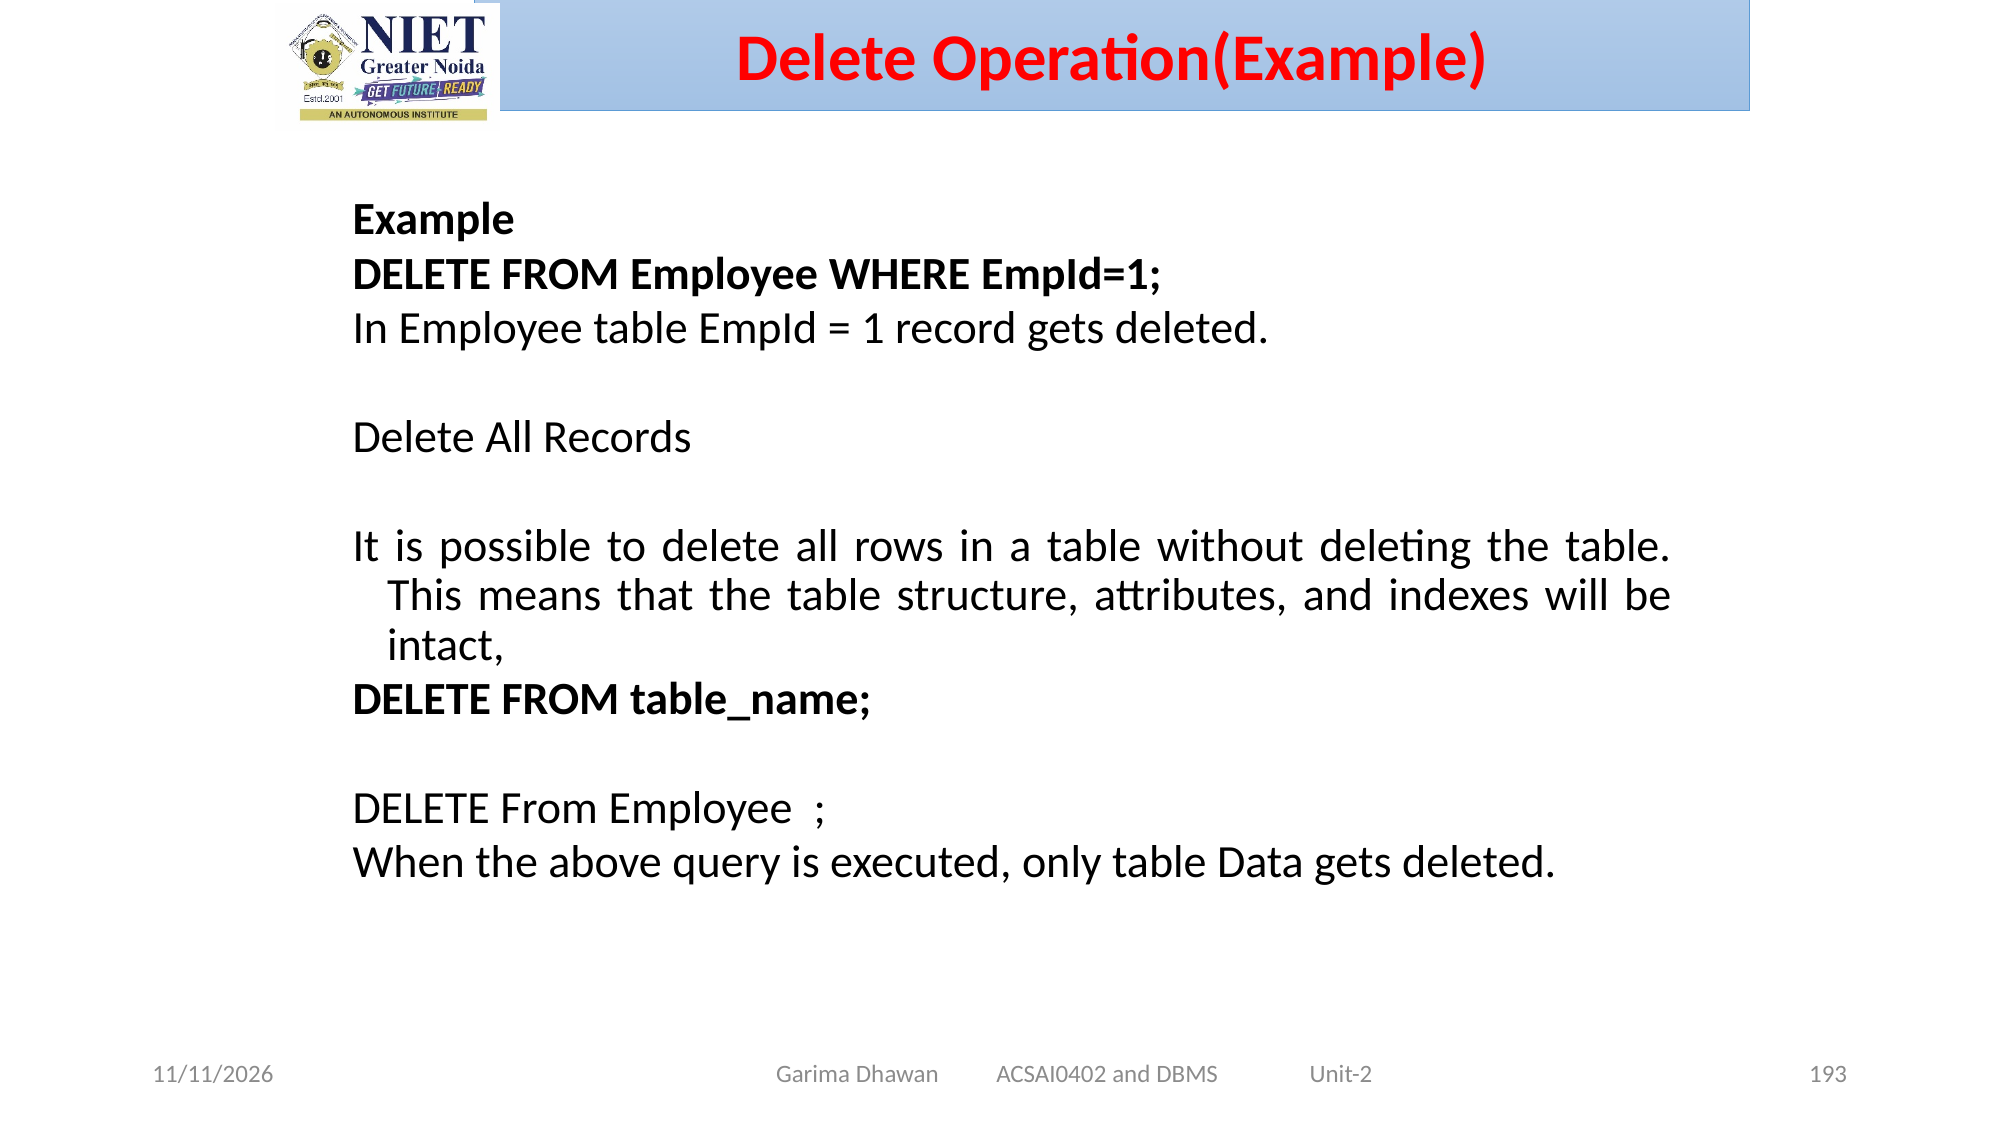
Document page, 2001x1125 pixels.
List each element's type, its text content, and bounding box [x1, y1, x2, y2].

slide_number 193 [1412, 1042, 1863, 1103]
footer Garima Dhawan ACSAI0402 and DBMS Unit-2 [662, 1042, 1412, 1103]
text_box Delete Operation(Example) [474, 0, 1750, 111]
list Example DELETE FROM Employee WHERE EmpId=1; In Employee table EmpId = 1 record gets deleted. Delete All Records It is possible to delete all rows in a table without deleting the table. This means that the table structure, attributes, and indexes will be intact, DELETE FROM table_name; DELETE From Employee ; When the above query is executed, only table Data gets deleted. [337, 187, 1688, 1050]
picture [274, 3, 500, 131]
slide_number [137, 1042, 588, 1103]
